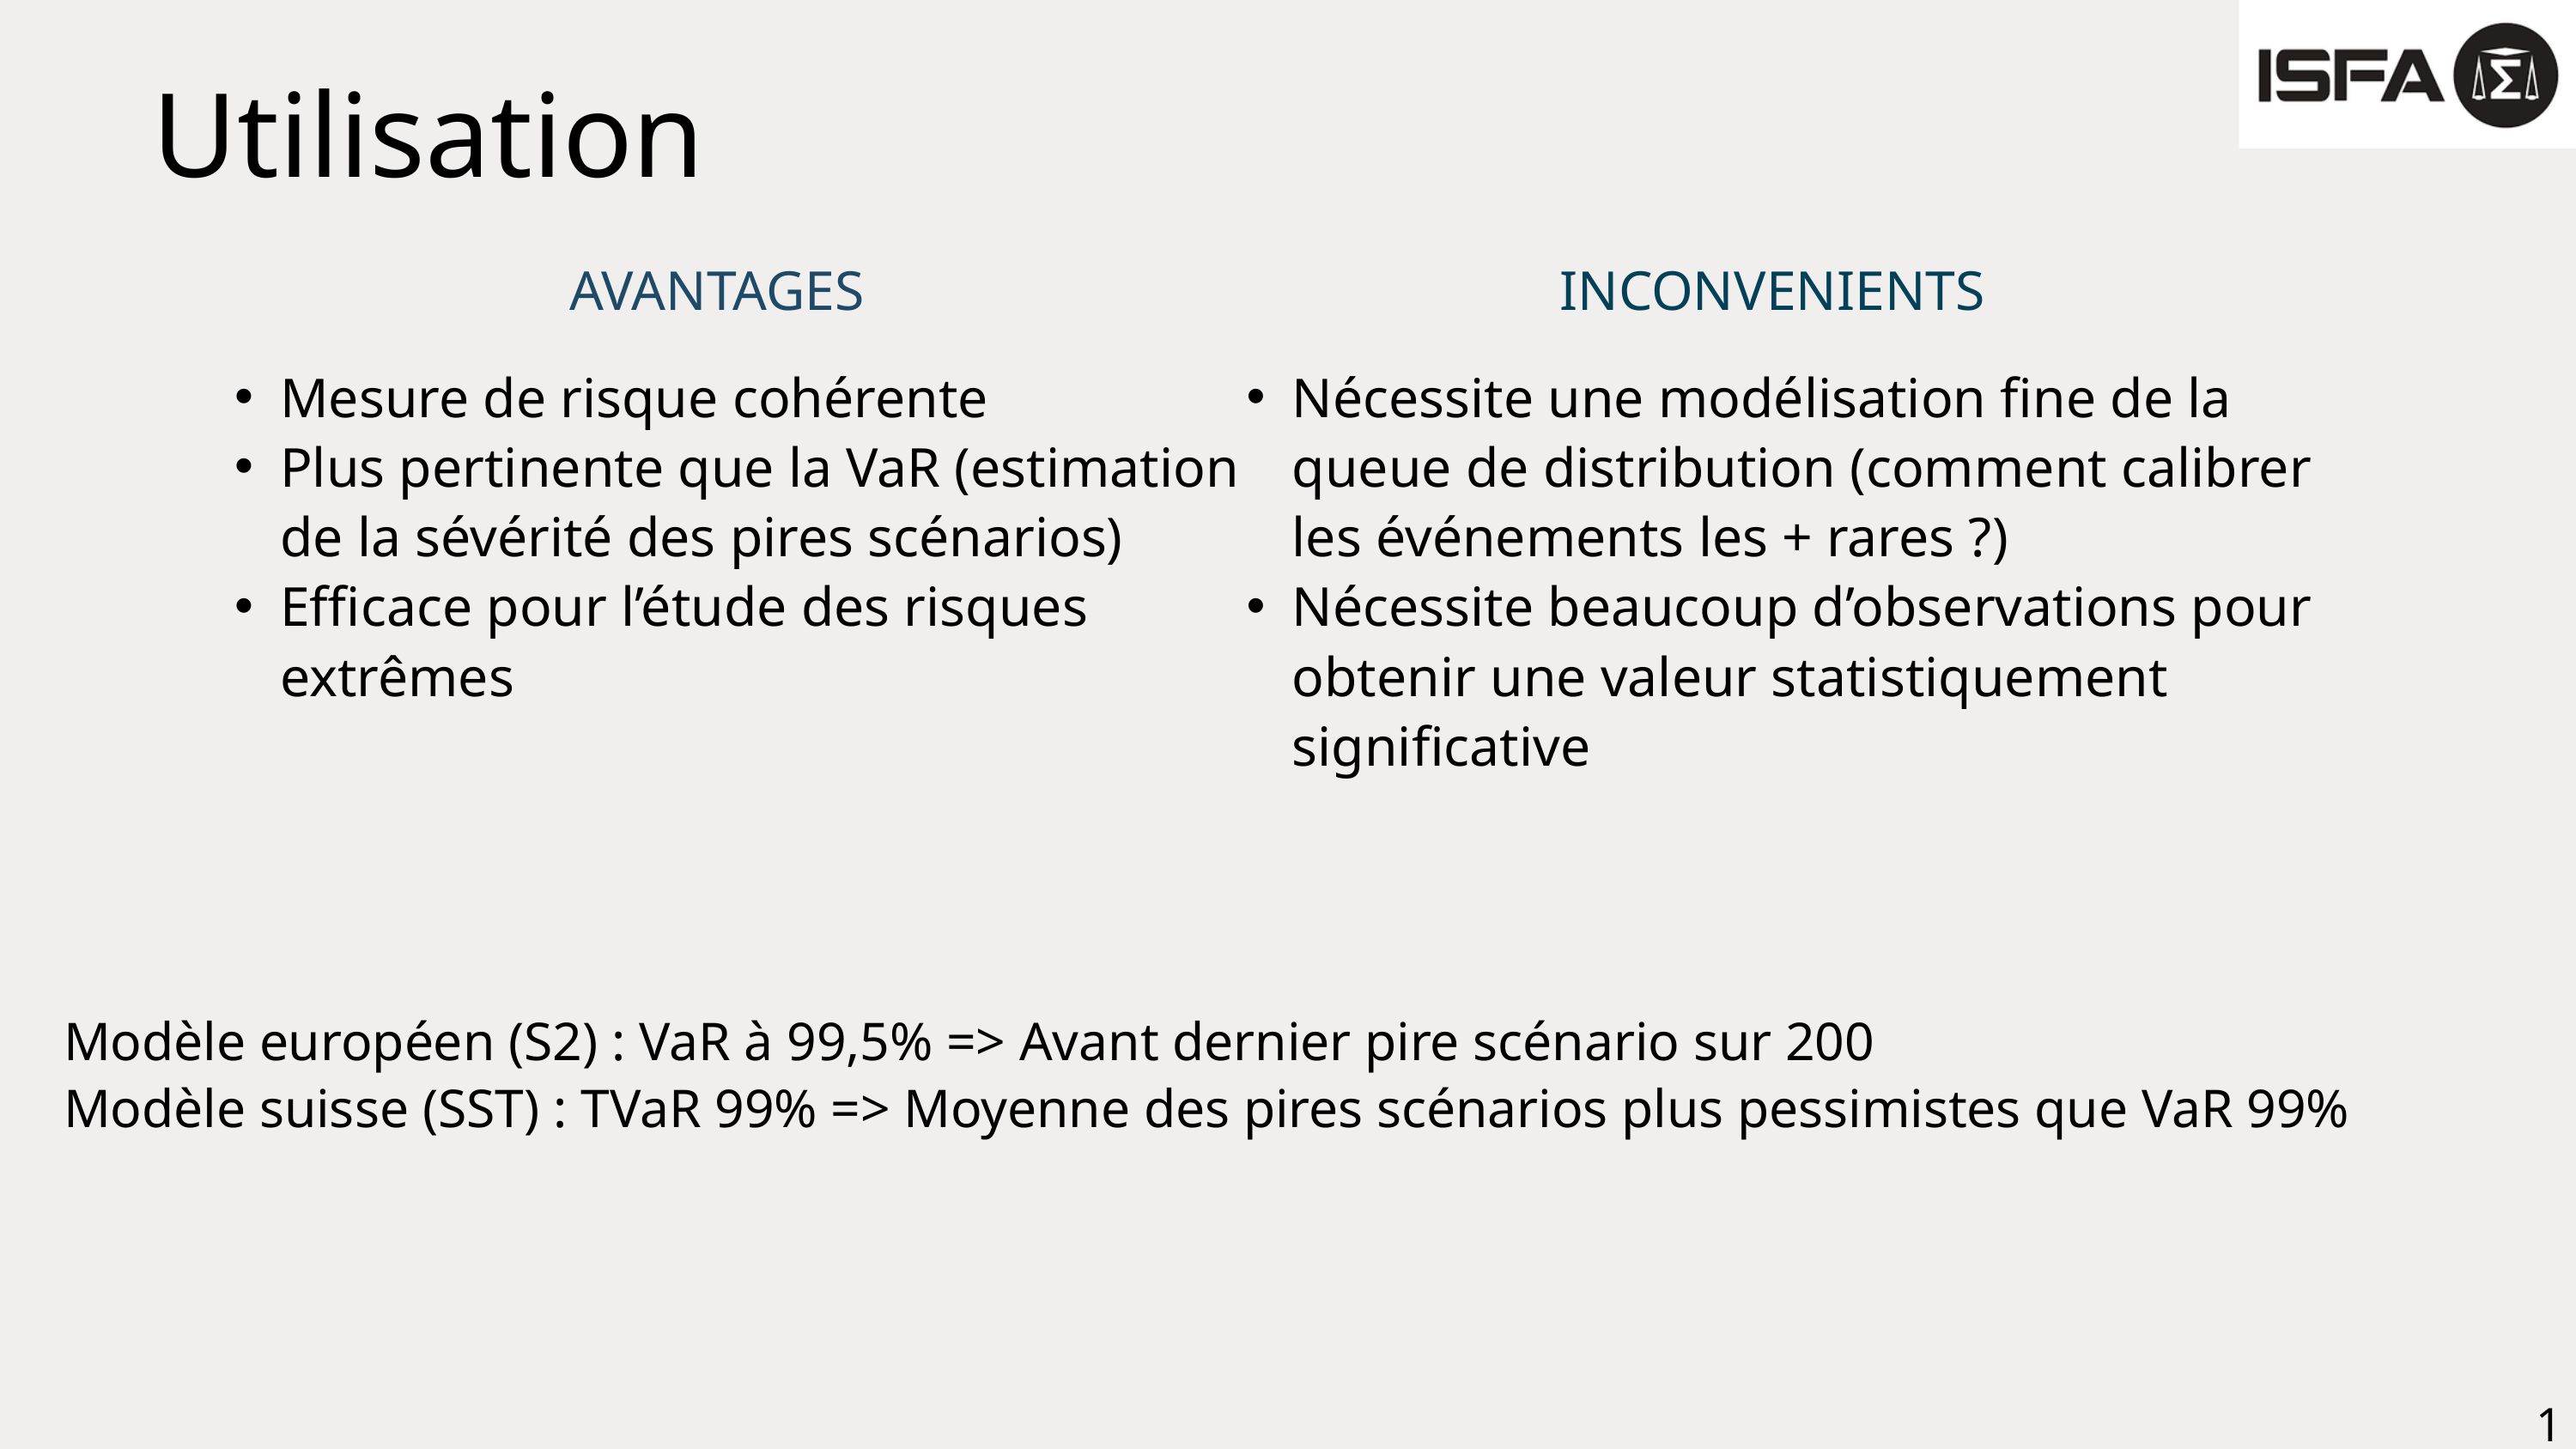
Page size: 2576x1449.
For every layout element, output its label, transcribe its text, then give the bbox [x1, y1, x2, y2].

text_box Utilisation [99, 37, 759, 201]
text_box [188, 255, 1200, 776]
text_box Modèle européen (S2) : VaR à 99,5% => Avant dernier pire scénario sur 200 Modèle suisse (SST) : TVaR 99% => Moyenne des pires scénarios plus pessimistes que VaR 99% [64, 1003, 2576, 1138]
text_box [2239, 0, 2576, 149]
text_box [1200, 255, 2345, 846]
text_box 11 [2529, 1391, 2569, 1449]
